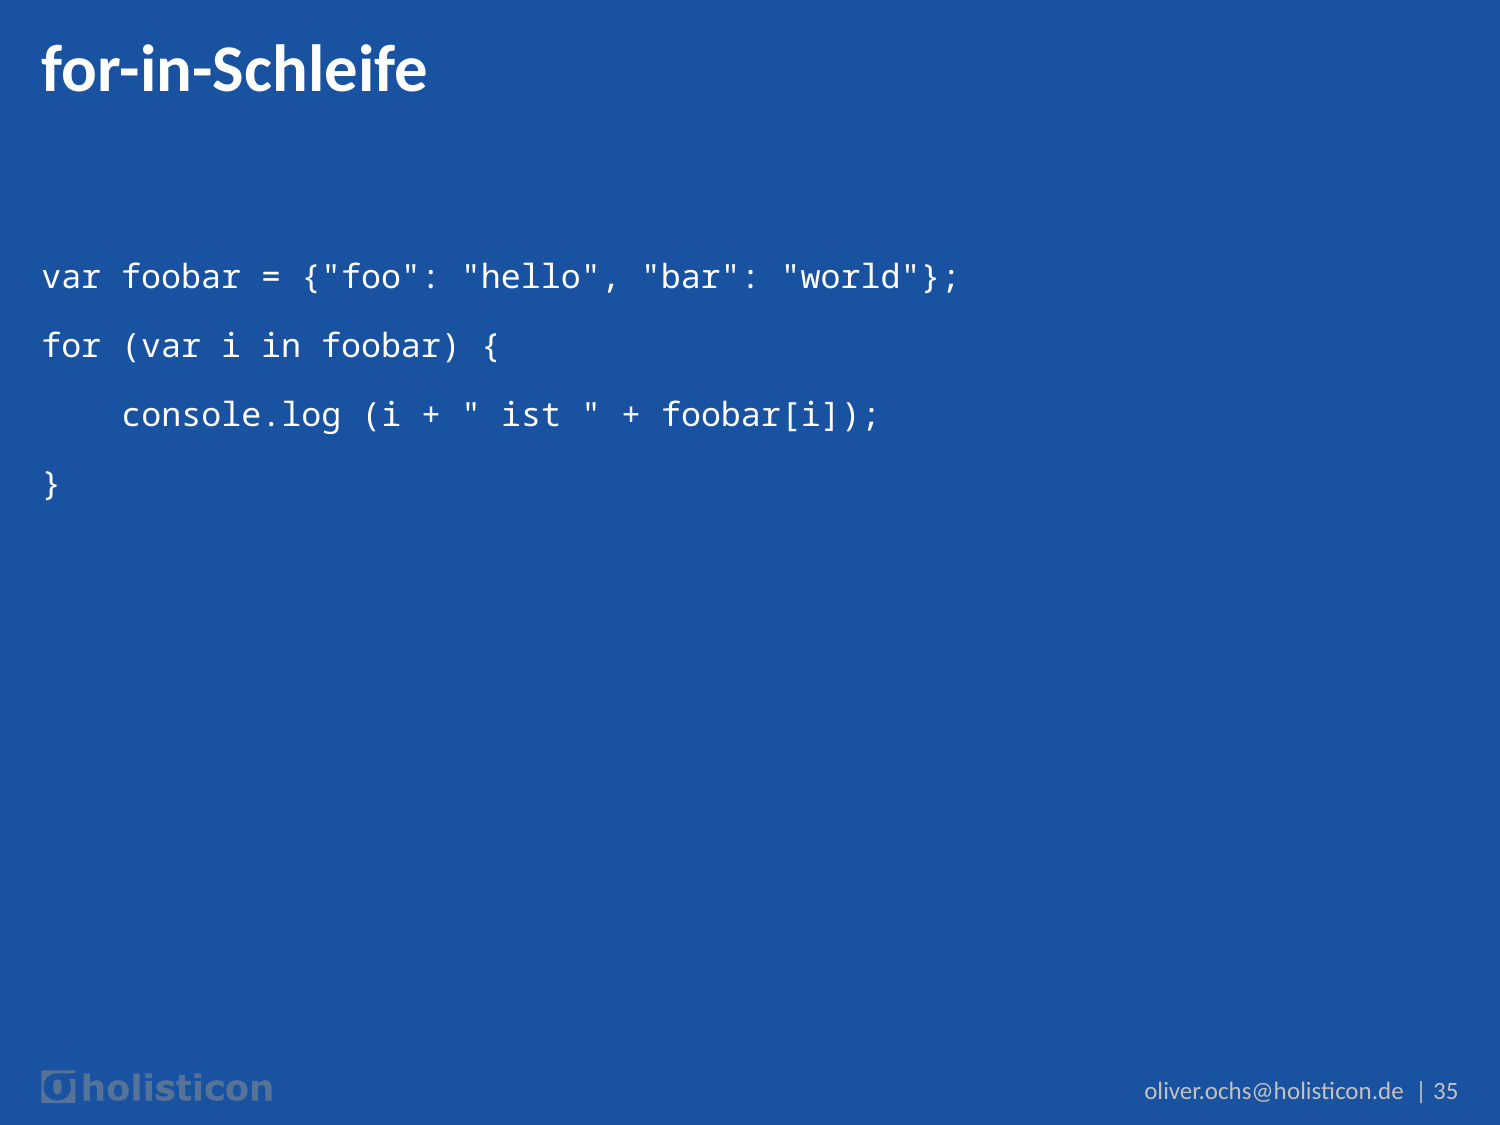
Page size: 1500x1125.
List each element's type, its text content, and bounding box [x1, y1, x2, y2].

title for-in-Schleife [41, 24, 1436, 188]
list var foobar = {"foo": "hello", "bar": "world"}; for (var i in foobar) { console.log (i + " ist " + foobar[i]); } [41, 255, 1436, 973]
